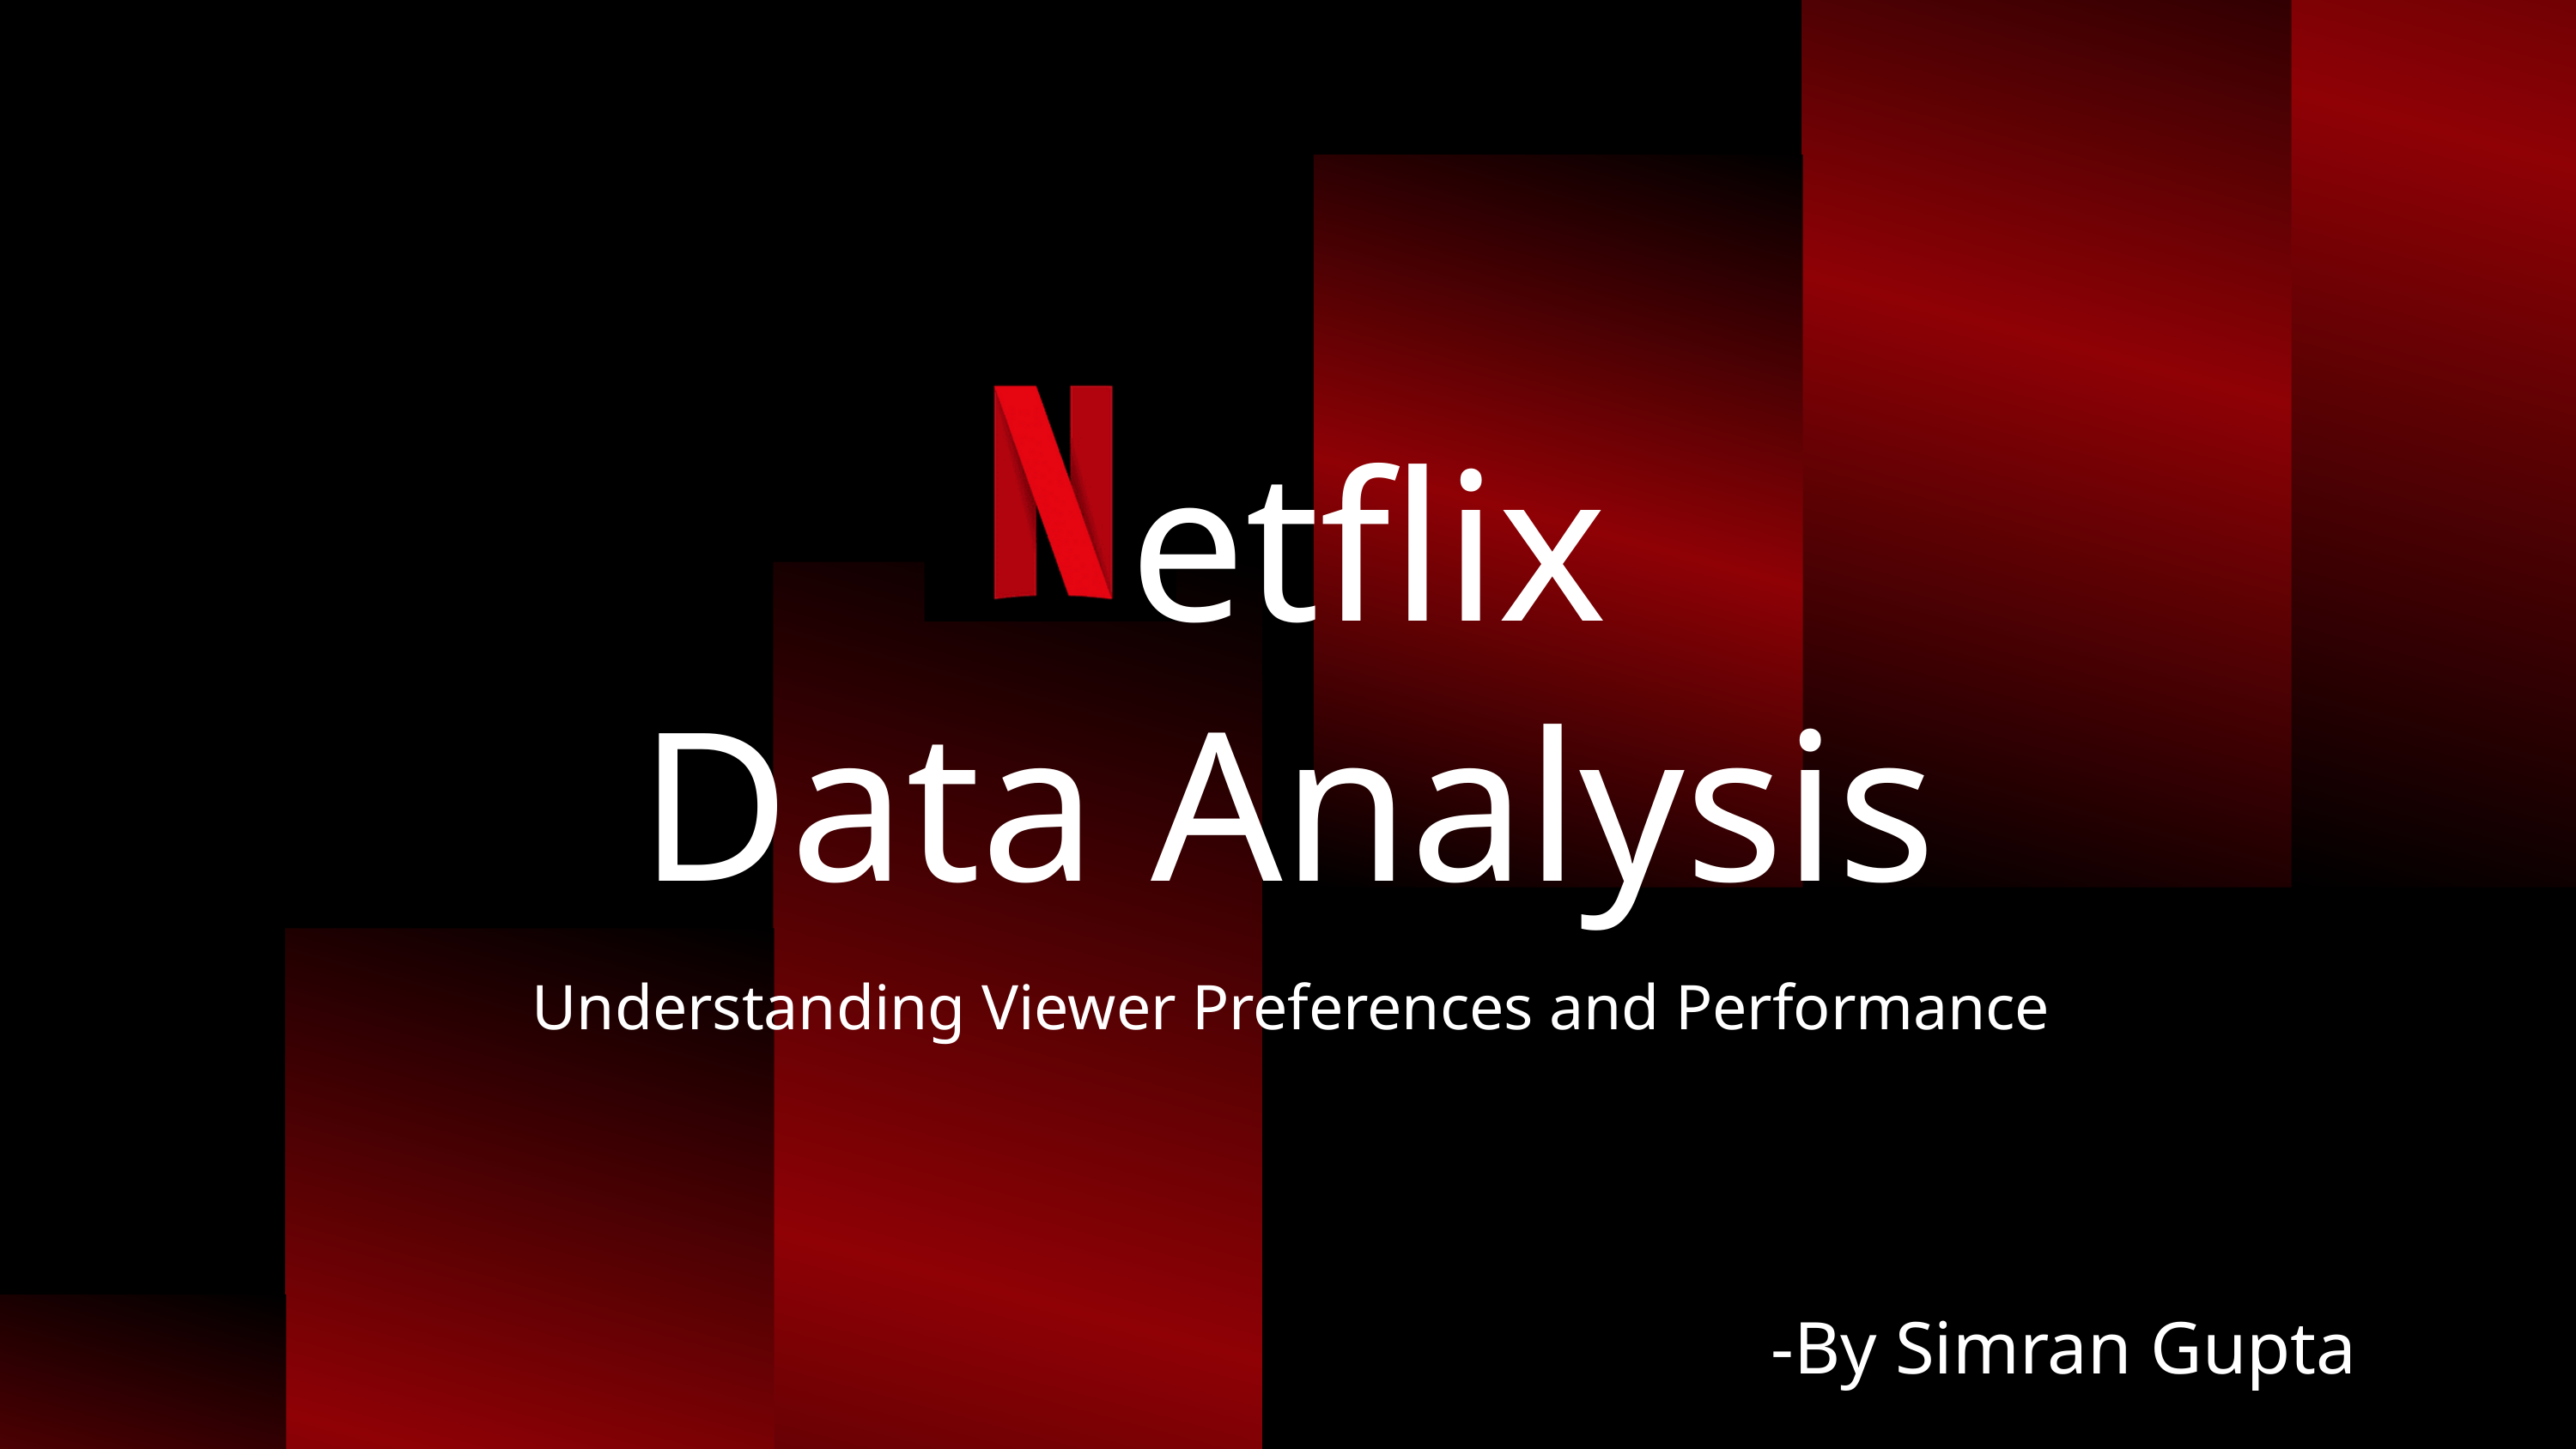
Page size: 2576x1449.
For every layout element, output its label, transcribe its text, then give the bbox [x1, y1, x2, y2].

text_box -By Simran Gupta [1637, 1302, 2490, 1449]
text_box [0, 561, 1262, 1449]
text_box [924, 367, 1176, 409]
text_box [1313, 0, 2576, 888]
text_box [330, 409, 2246, 1040]
